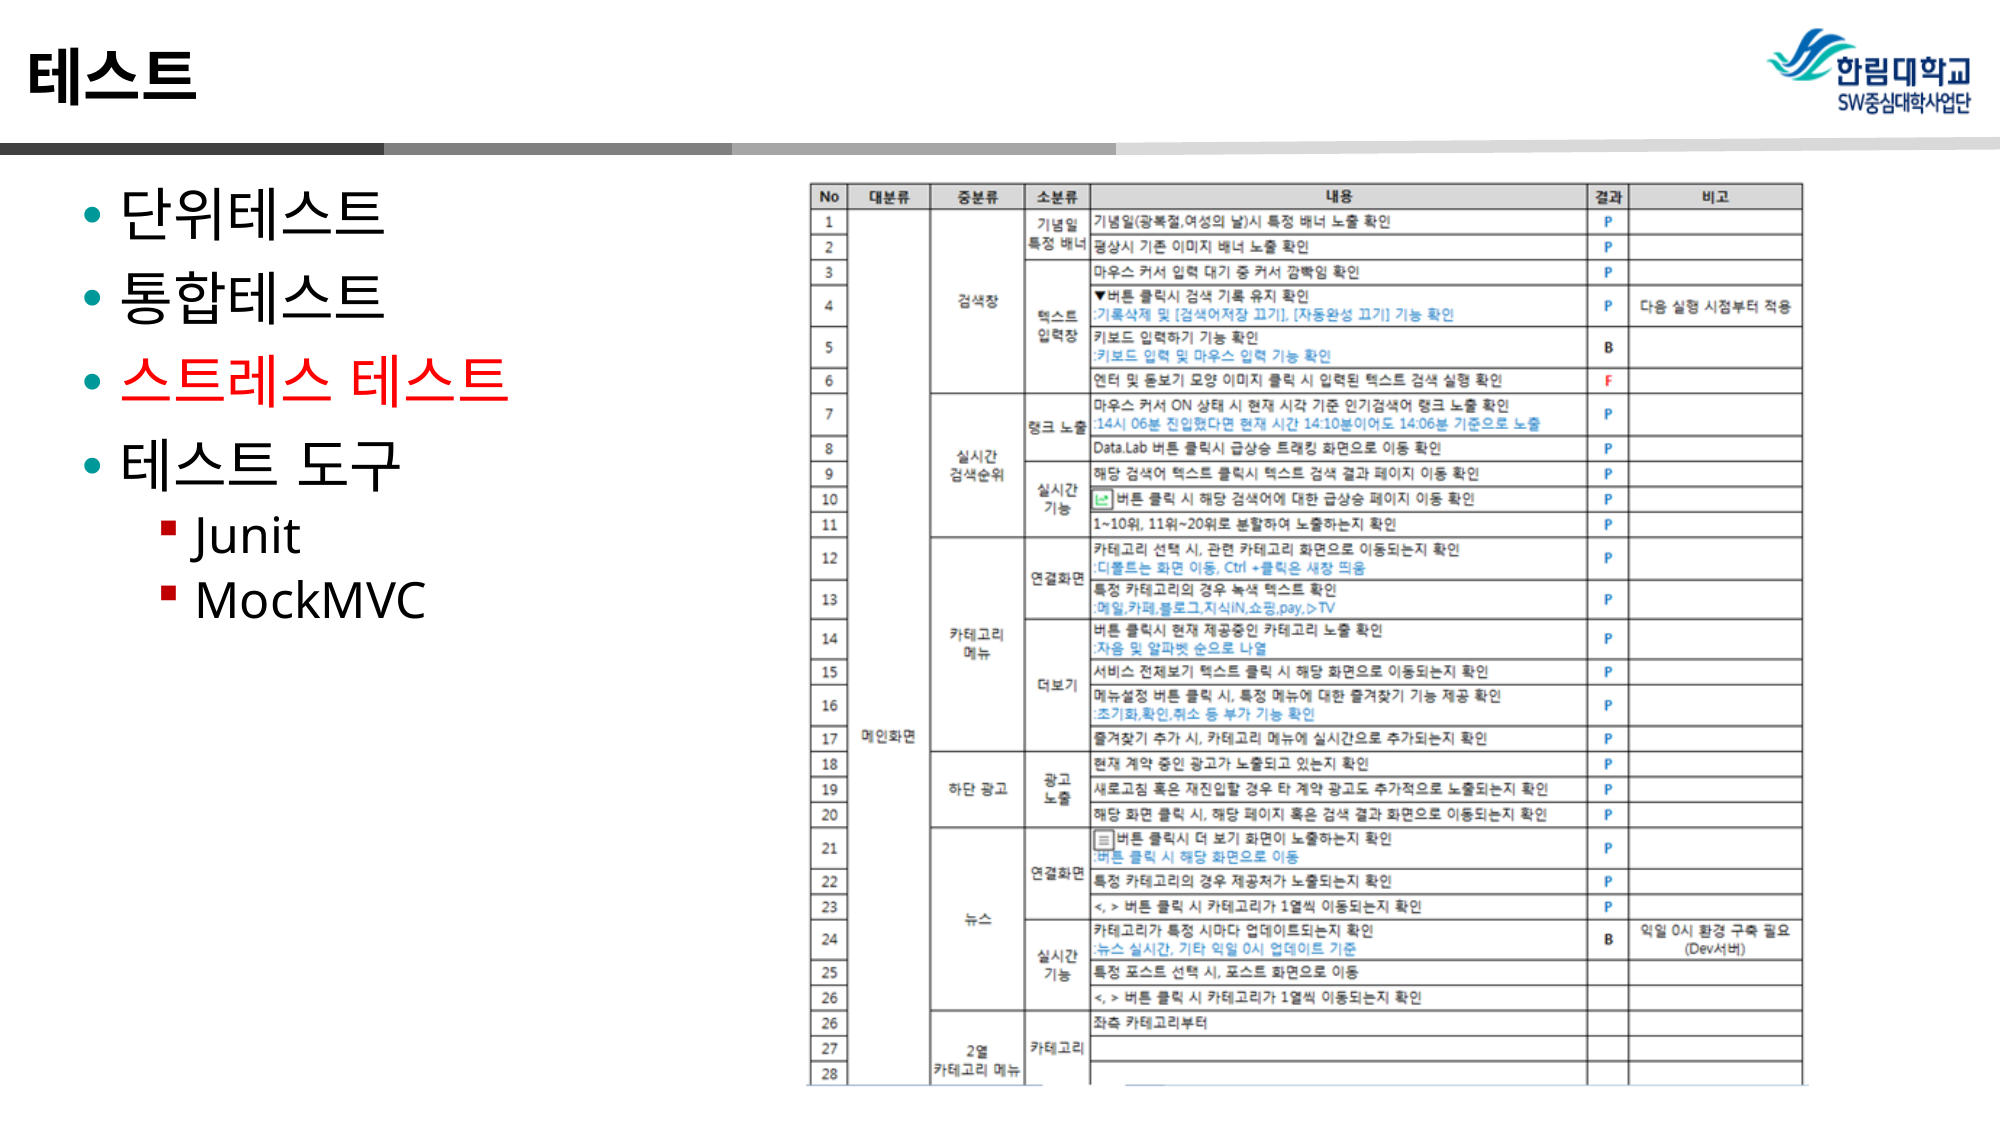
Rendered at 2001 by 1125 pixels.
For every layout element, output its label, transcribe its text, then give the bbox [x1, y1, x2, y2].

picture [806, 178, 1809, 1092]
picture [1764, 23, 1974, 119]
list 단위테스트 통합테스트 스트레스 테스트 테스트 도구 Junit MockMVC [67, 178, 1934, 1098]
title 테스트 [11, 39, 1693, 127]
